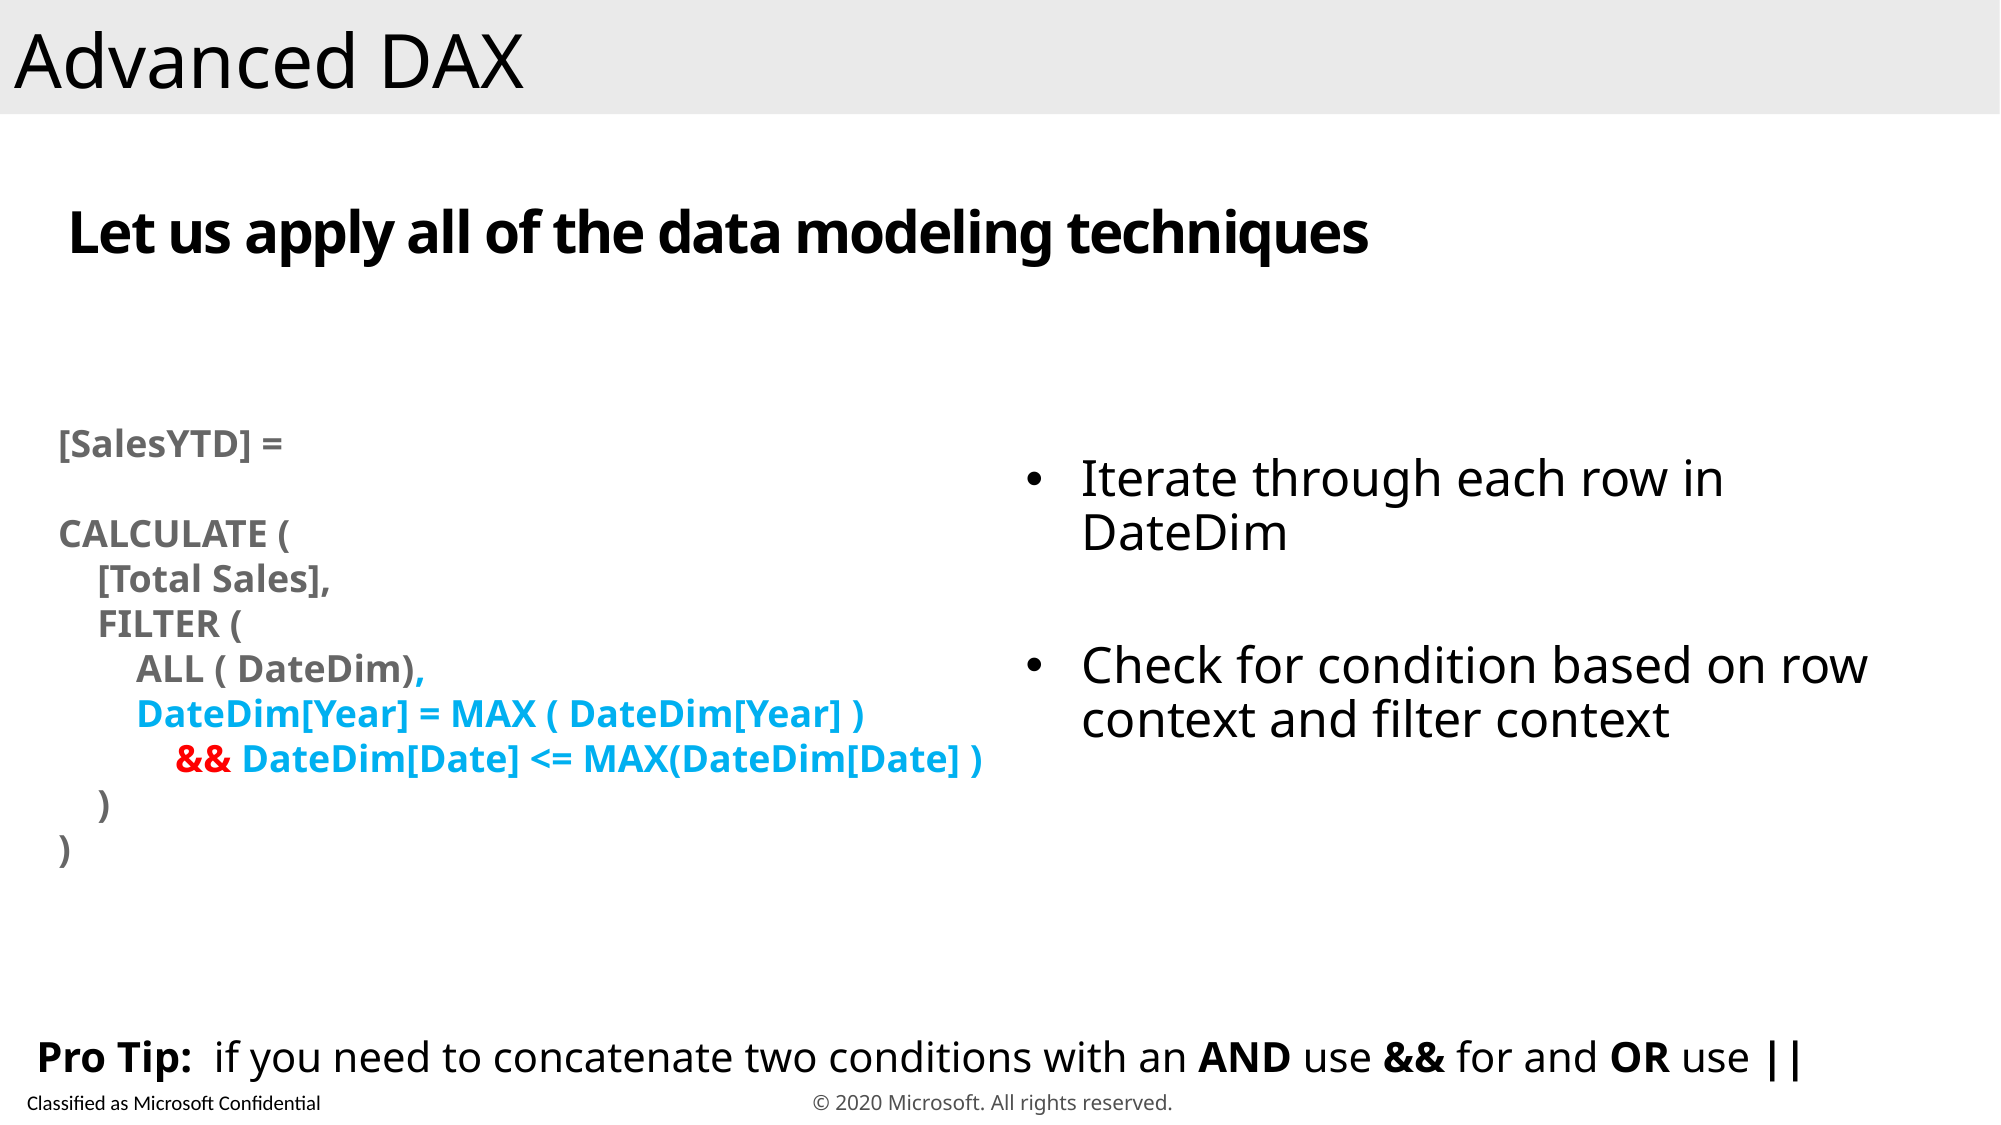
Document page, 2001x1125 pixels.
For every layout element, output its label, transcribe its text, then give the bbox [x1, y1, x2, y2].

title Let us apply all of the data modeling techniques [43, 188, 1956, 275]
text_box Iterate through each row in DateDim Check for condition based on row context and filter context [935, 446, 1936, 823]
text_box [SalesYTD] = CALCULATE ( [Total Sales], FILTER ( ALL ( DateDim), DateDim[Year] = MAX ( DateDim[Year] ) && DateDim[Date] <= MAX(DateDim[Date] ) ) ) [58, 419, 1059, 870]
text_box Advanced DAX [0, 5, 1879, 111]
text_box Pro Tip: if you need to concatenate two conditions with an AND use && for and OR use || [0, 1023, 2000, 1089]
text_box [0, 0, 2000, 115]
footer © 2020 Microsoft. All rights reserved. [663, 1084, 1338, 1122]
